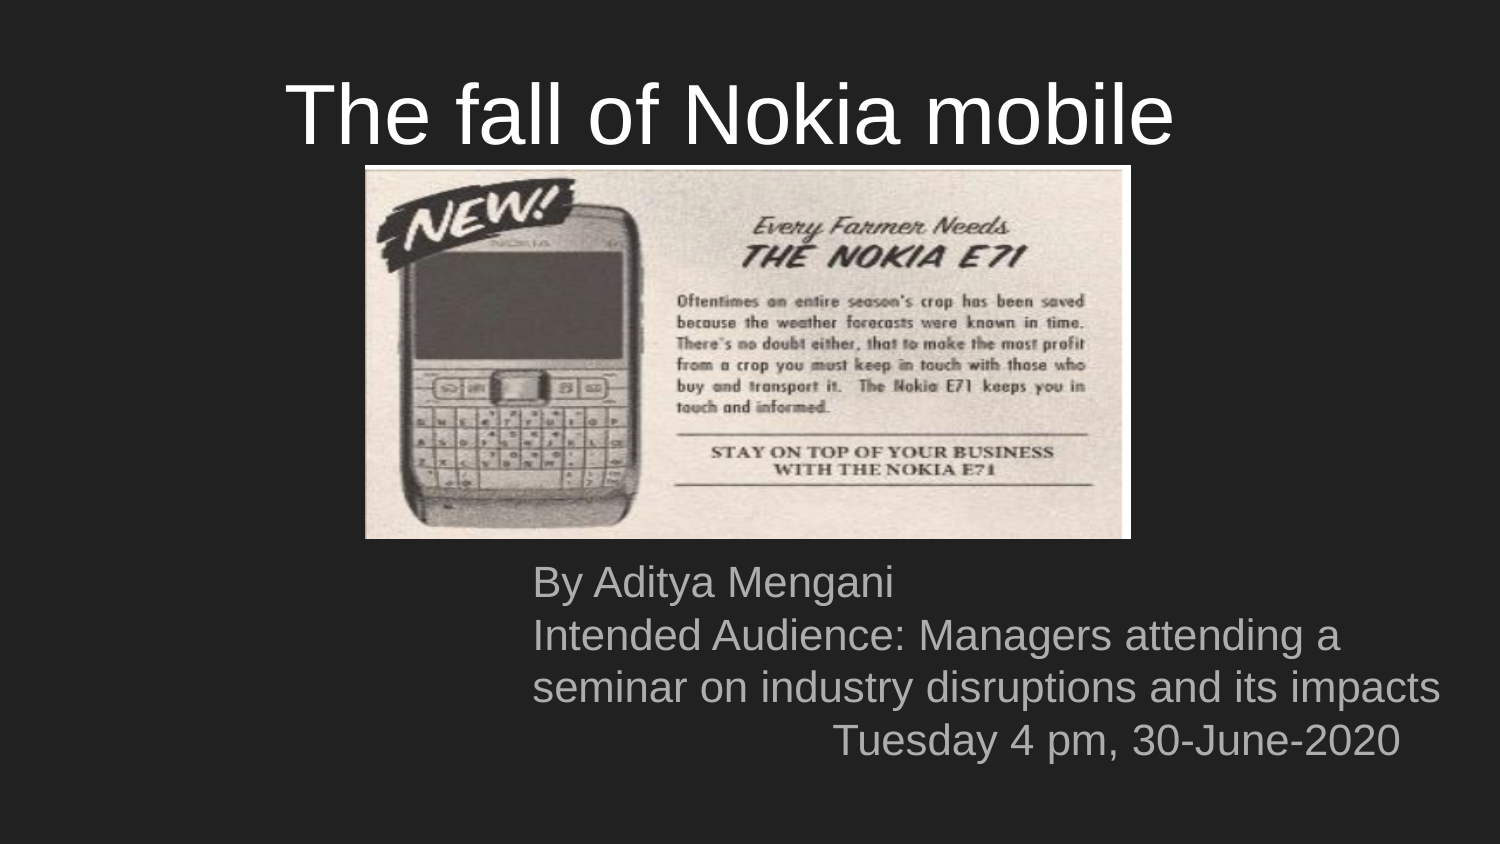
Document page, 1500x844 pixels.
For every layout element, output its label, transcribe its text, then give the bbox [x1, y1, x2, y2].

picture [364, 165, 1132, 540]
subtitle By Aditya Mengani Intended Audience: Managers attending a seminar on industry disruptions and its impacts Tuesday 4 pm, 30-June-2020 [217, 538, 1469, 786]
title The fall of Nokia mobile [126, 27, 1336, 177]
